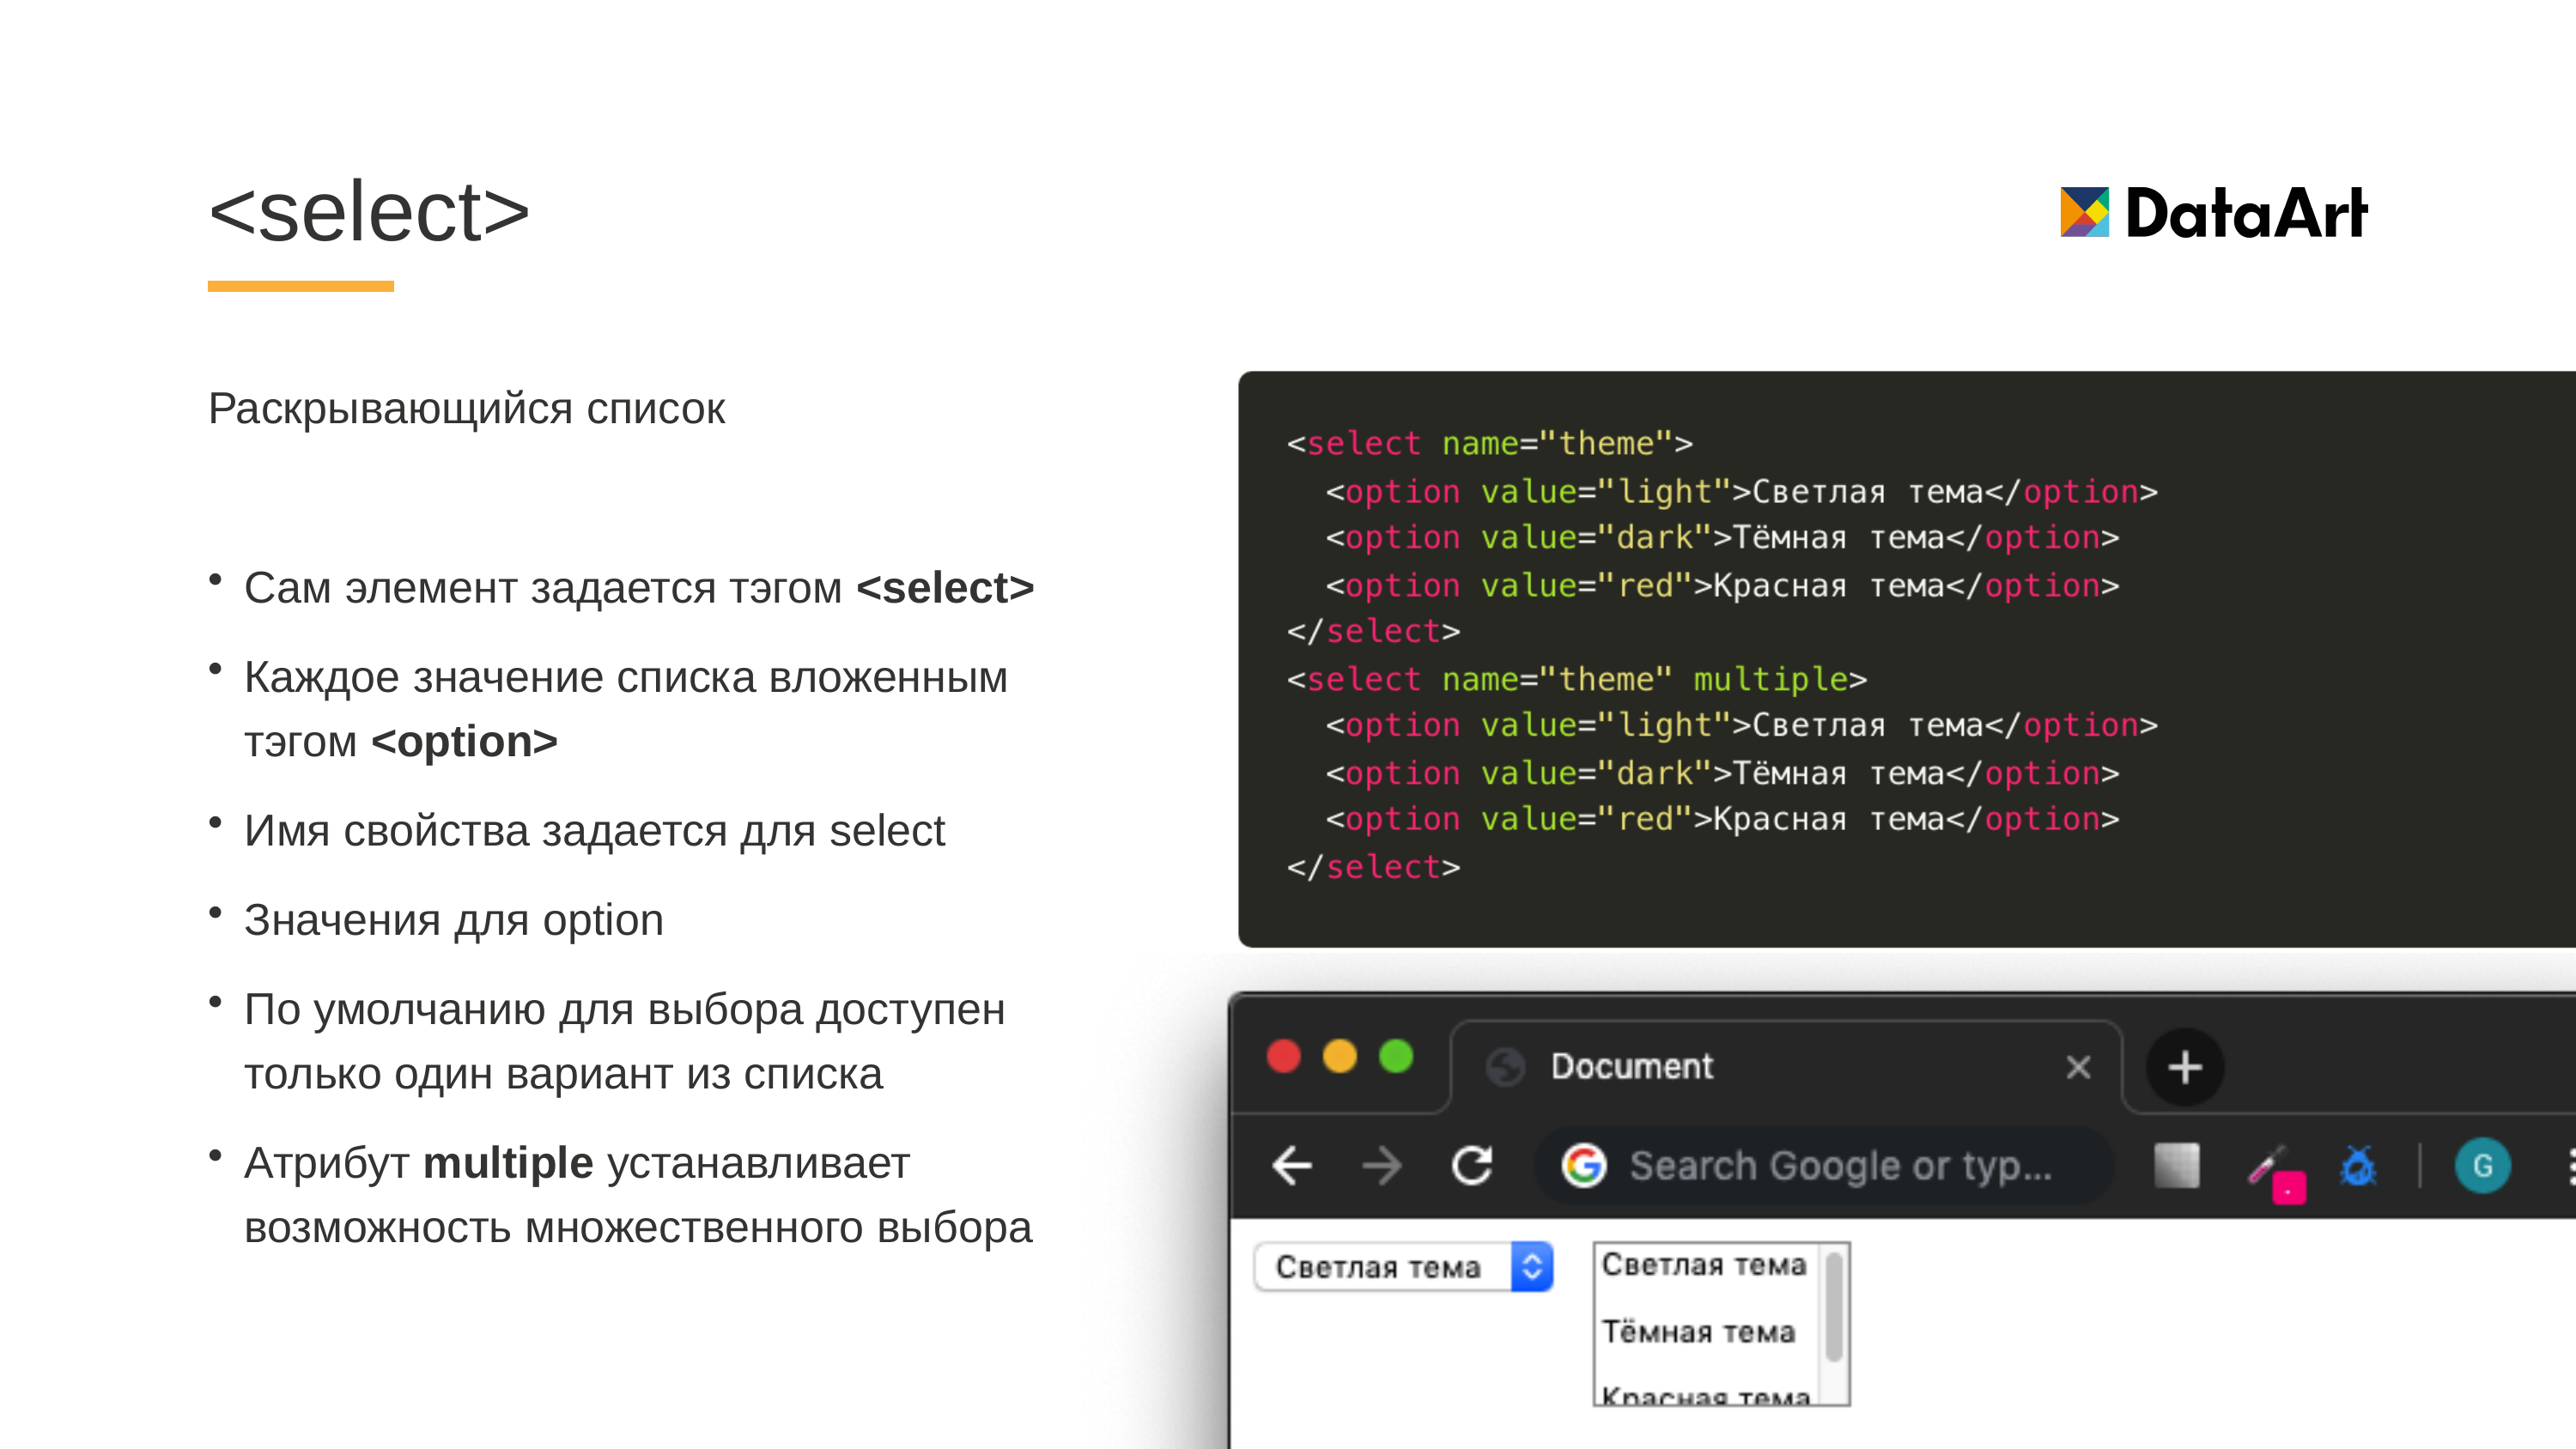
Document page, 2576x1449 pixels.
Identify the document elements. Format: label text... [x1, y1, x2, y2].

picture [1074, 368, 2576, 1449]
picture [2061, 187, 2368, 238]
list Раскрывающийся список Сам элемент задается тэгом <select> Каждое значение списка вложенным тэгом <option> Имя свойства задается для select Значения для option По умолчанию для выбора доступен только один вариант из списка Атрибут multiple устанавливает возможность множественного выбора [207, 367, 1107, 1332]
picture [208, 282, 394, 292]
title <select> [207, 161, 1877, 282]
